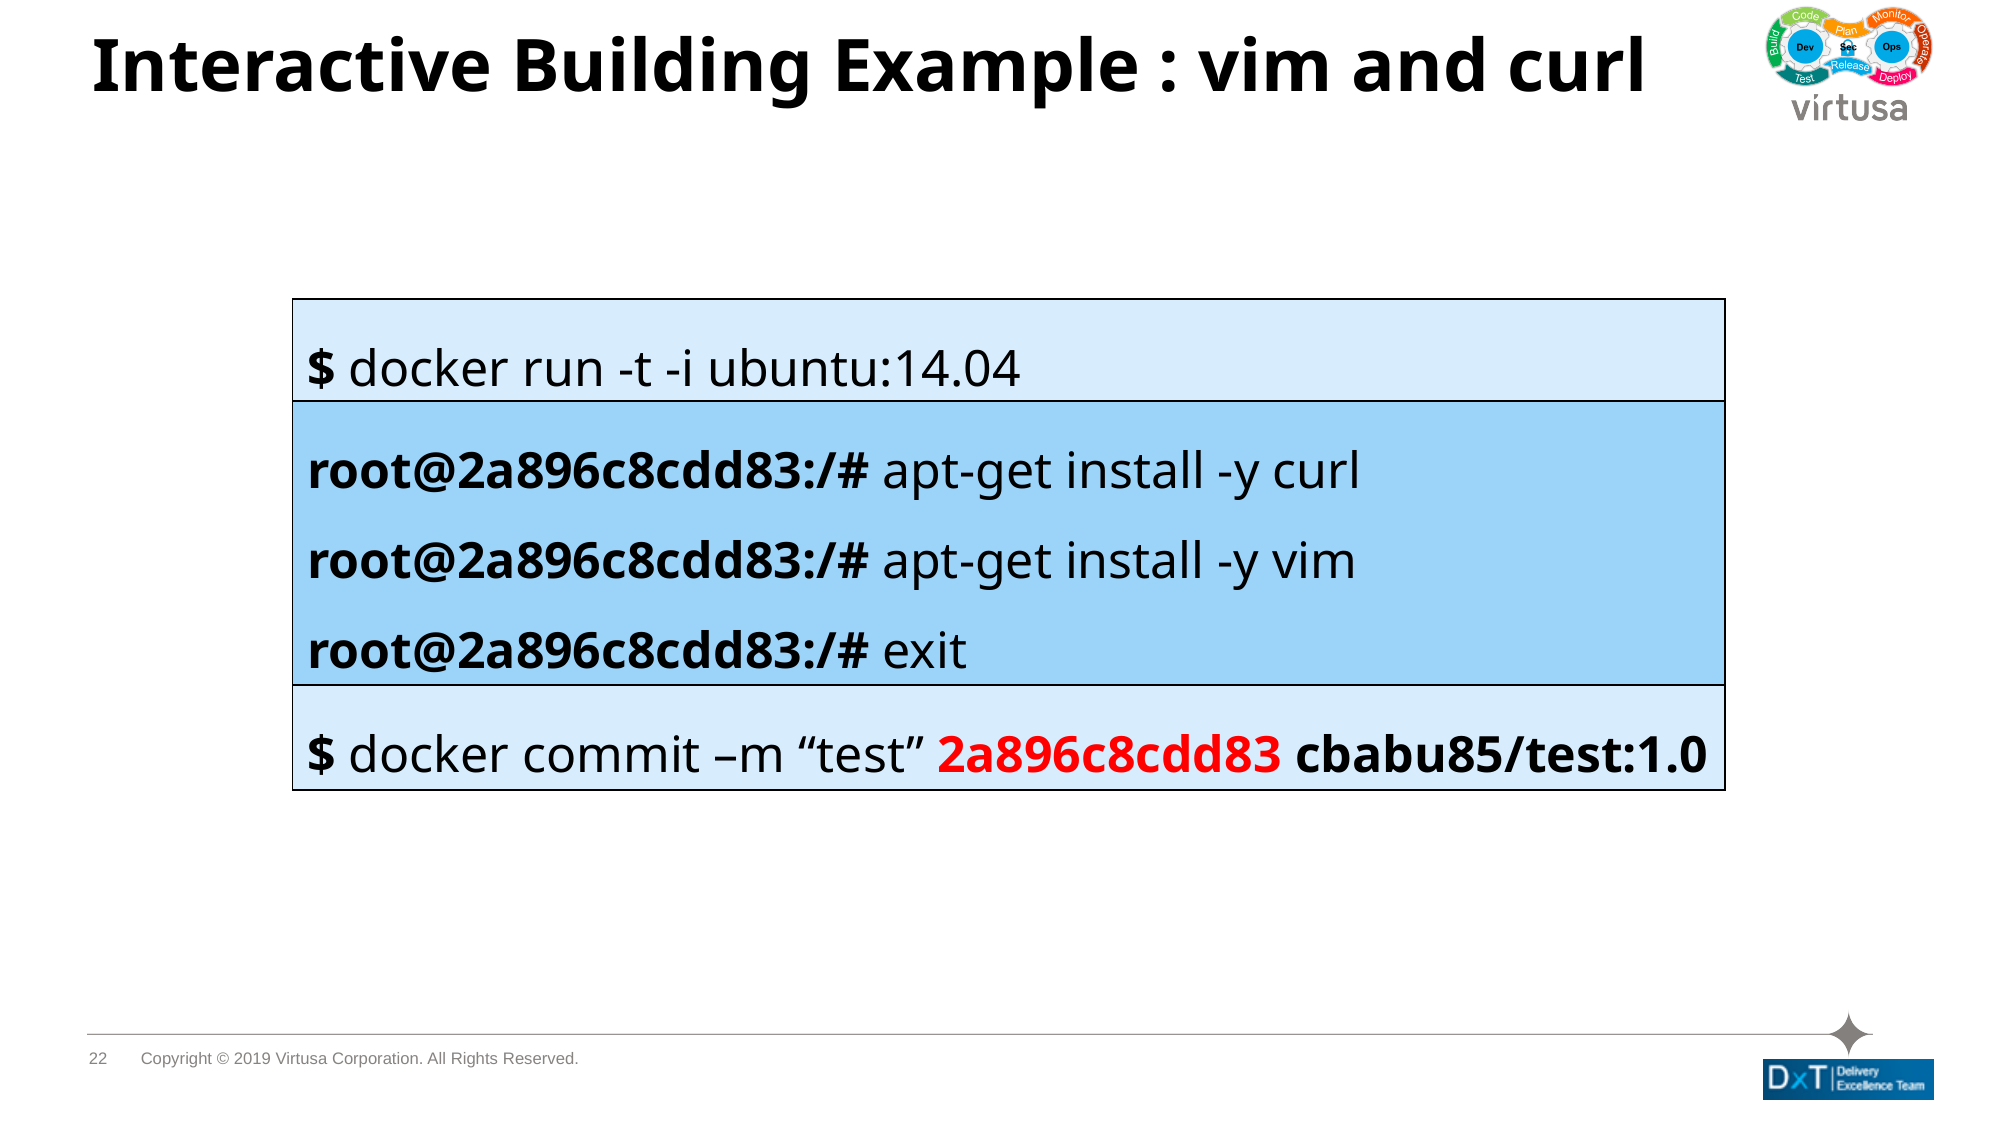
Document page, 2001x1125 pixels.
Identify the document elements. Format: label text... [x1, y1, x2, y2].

picture [1763, 1059, 1934, 1100]
text_box $ docker run -t -i ubuntu:14.04 [292, 298, 1725, 401]
text_box root@2a896c8cdd83:/# apt-get install -y curl root@2a896c8cdd83:/# apt-get install -y vim root@2a896c8cdd83:/# exit [292, 401, 1725, 685]
picture [1764, 5, 1934, 88]
text_box $ docker commit –m “test” 2a896c8cdd83 cbabu85/test:1.0 [292, 685, 1725, 790]
title Interactive Building Example : vim and curl [92, 28, 1668, 183]
picture [1791, 94, 1907, 121]
text_box Build [87, 1009, 1873, 1059]
